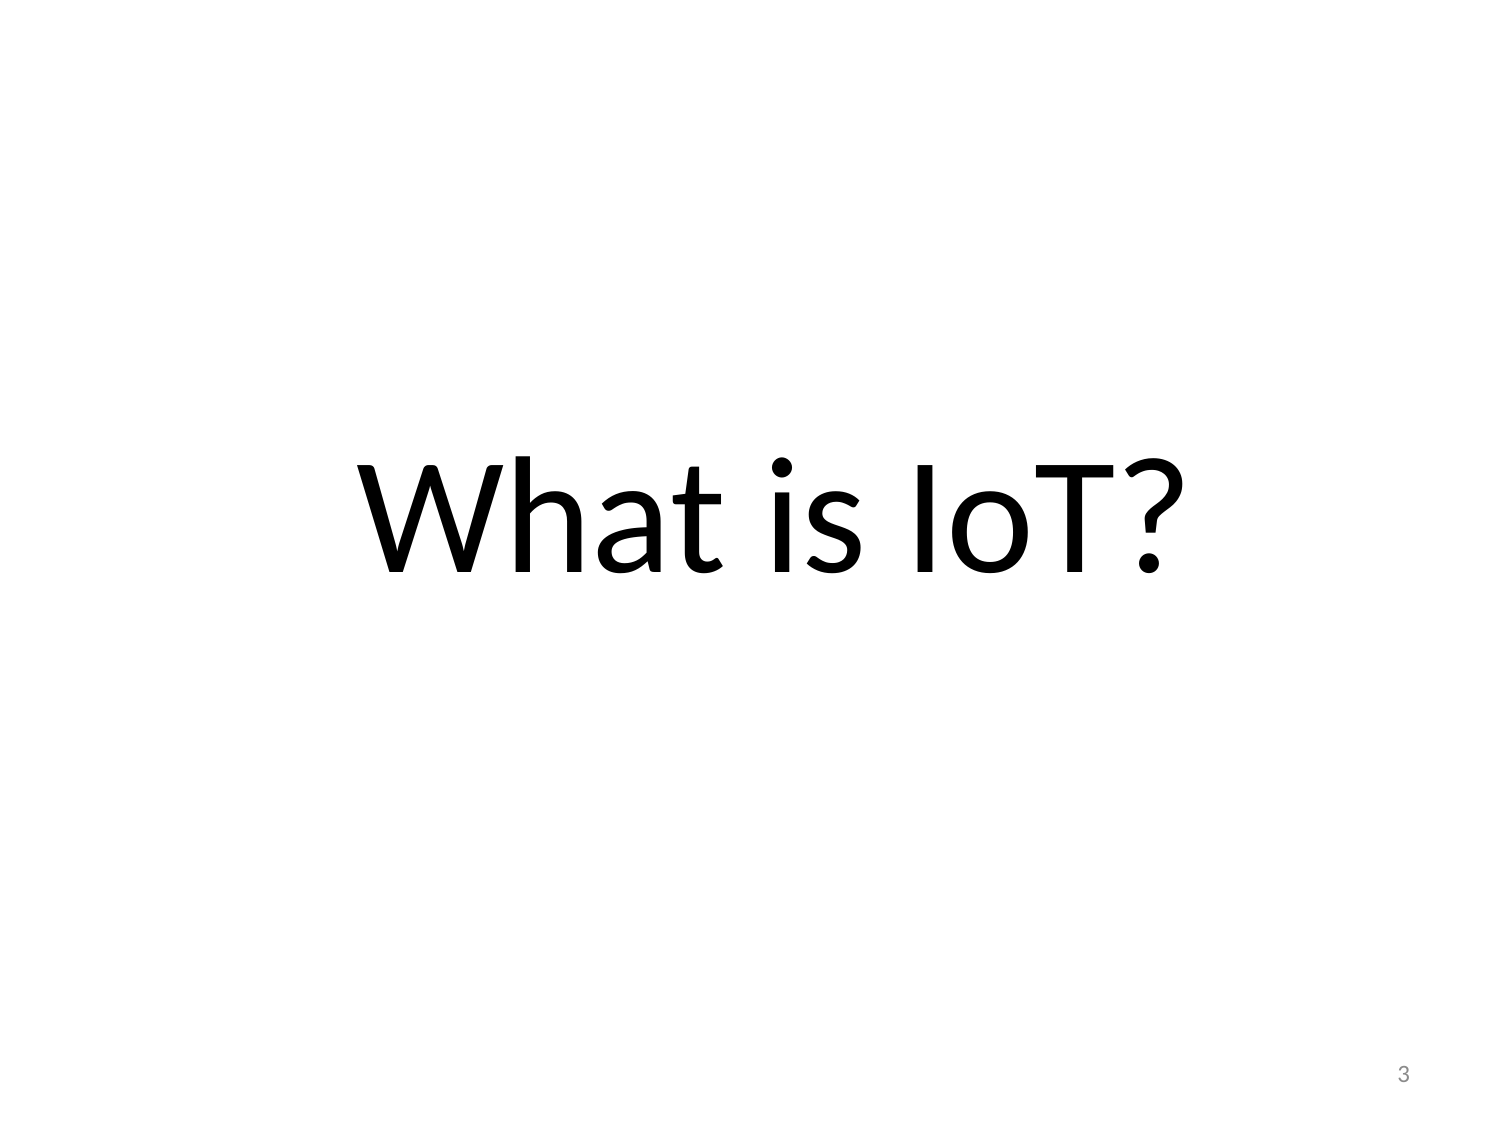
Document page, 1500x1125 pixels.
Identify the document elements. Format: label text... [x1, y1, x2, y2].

title What is IoT? [99, 412, 1450, 600]
slide_number 3 [1074, 1042, 1425, 1103]
